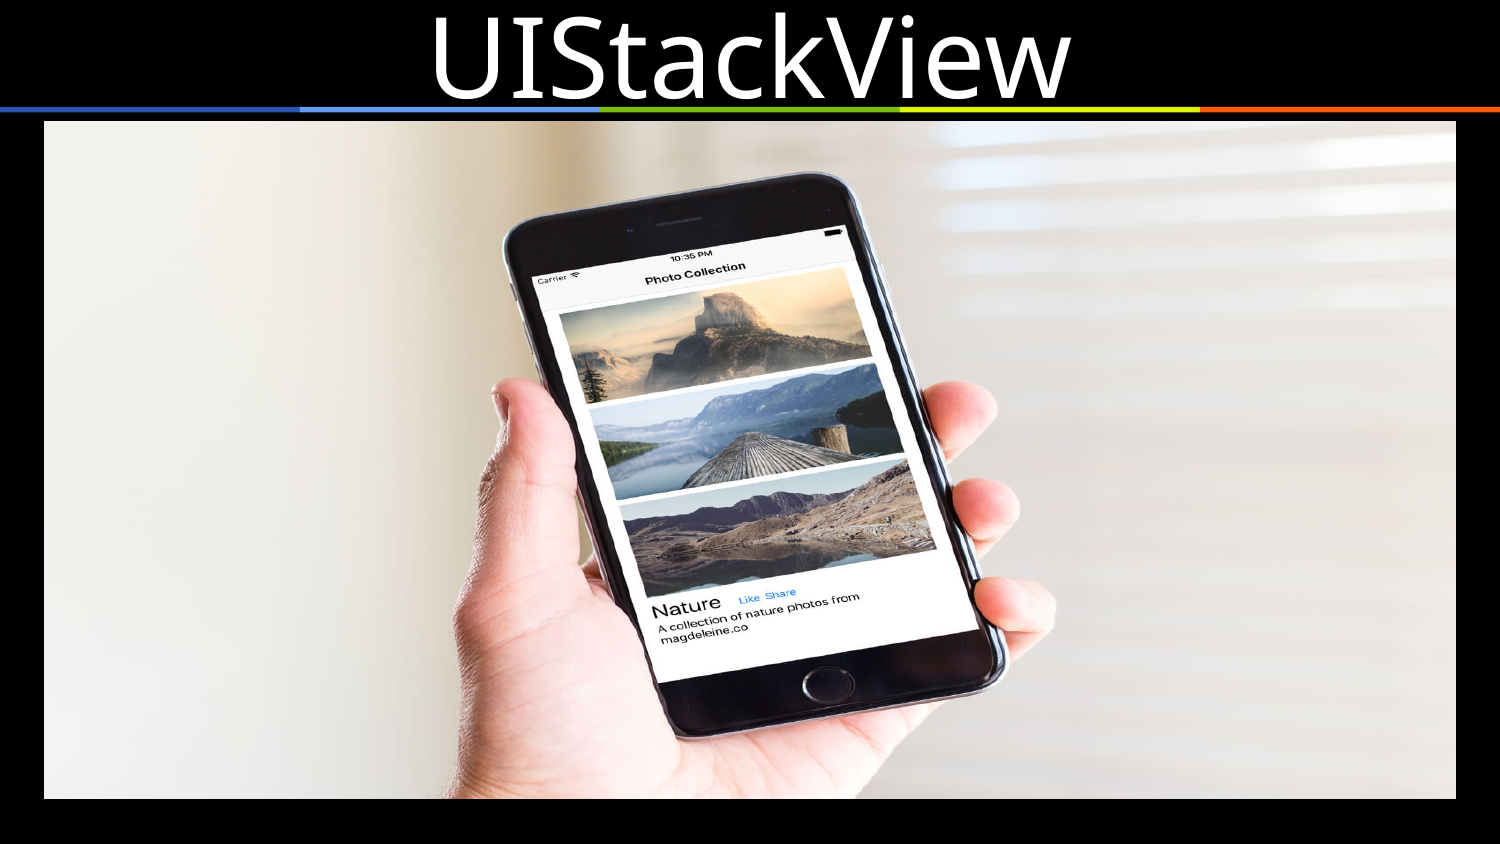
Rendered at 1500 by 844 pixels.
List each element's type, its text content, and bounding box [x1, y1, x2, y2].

picture [43, 121, 1456, 799]
title UIStackView [37, 9, 1463, 98]
